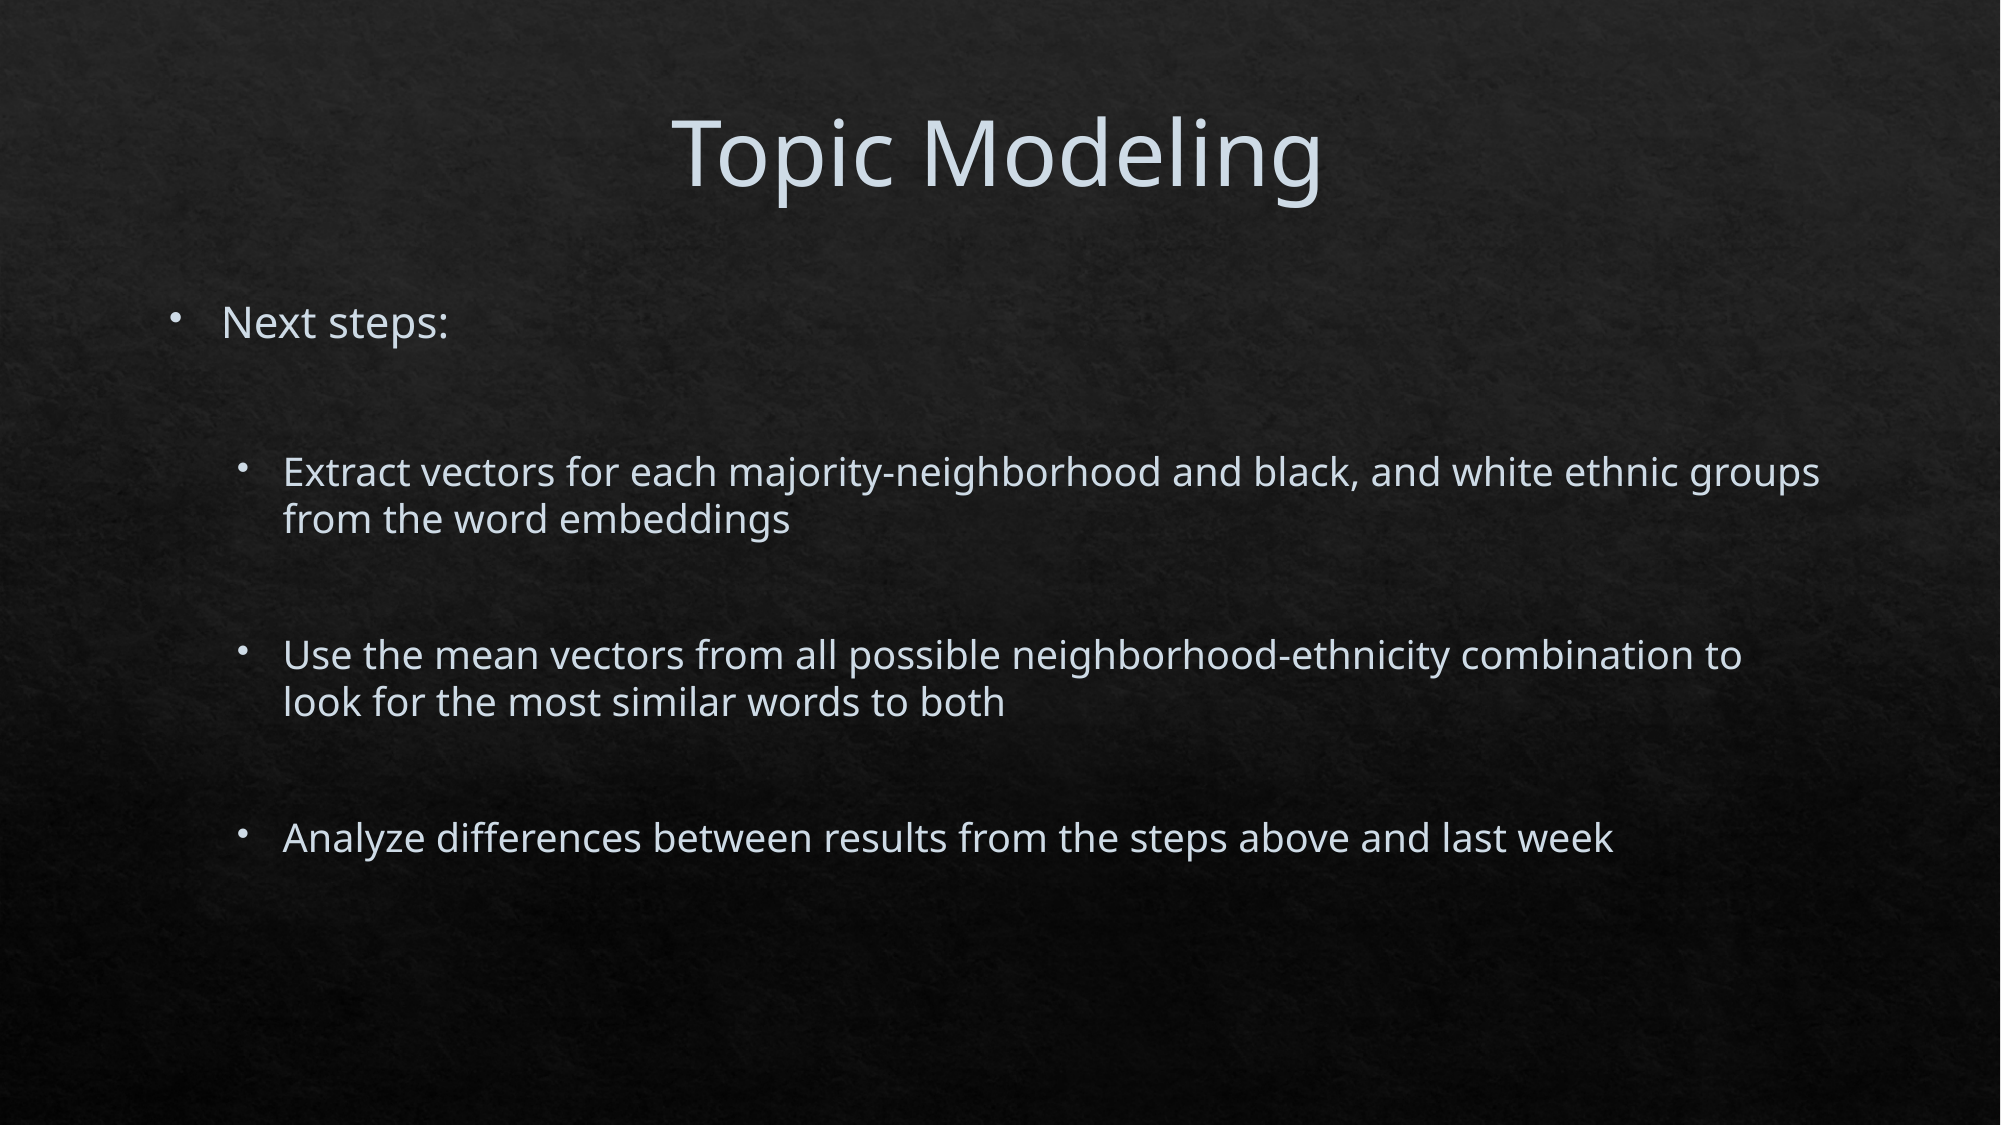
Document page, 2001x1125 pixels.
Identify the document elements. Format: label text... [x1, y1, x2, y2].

text_box Topic Modeling [149, 99, 1849, 282]
text_box Next steps: Extract vectors for each majority-neighborhood and black, and white ethnic groups from the word embeddings Use the mean vectors from all possible neighborhood-ethnicity combination to look for the most similar words to both Analyze differences between results from the steps above and last week [149, 282, 1849, 998]
